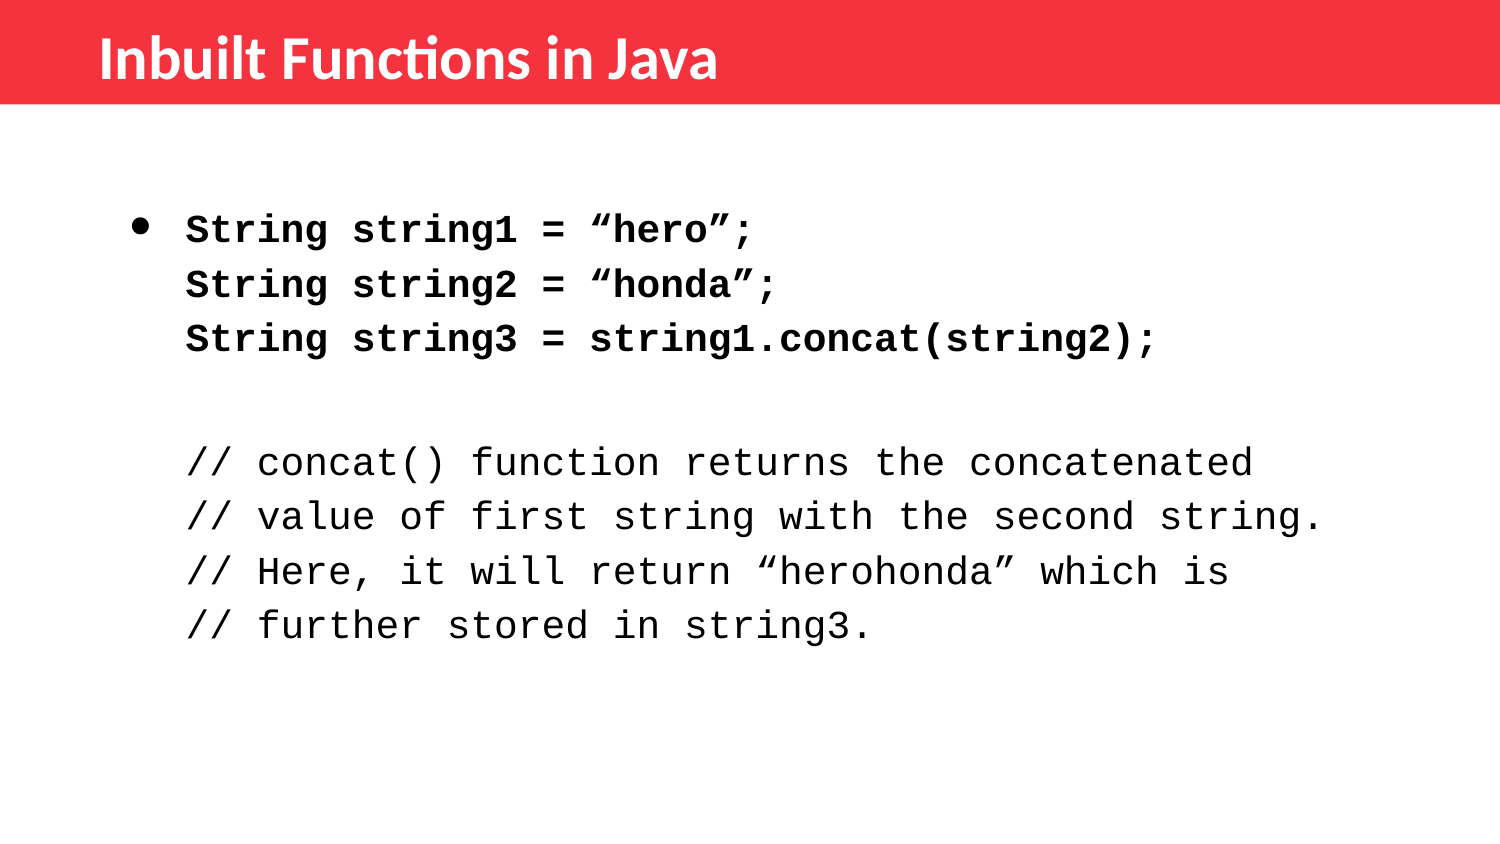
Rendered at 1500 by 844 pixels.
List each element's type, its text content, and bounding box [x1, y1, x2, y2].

text_box String string1 = “hero”; String string2 = “honda”; String string3 = string1.concat(string2); // concat() function returns the concatenated // value of first string with the second string. // Here, it will return “herohonda” which is // further stored in string3. [95, 180, 1411, 602]
text_box Inbuilt Functions in Java [83, 2, 791, 138]
text_box [0, 0, 1500, 105]
